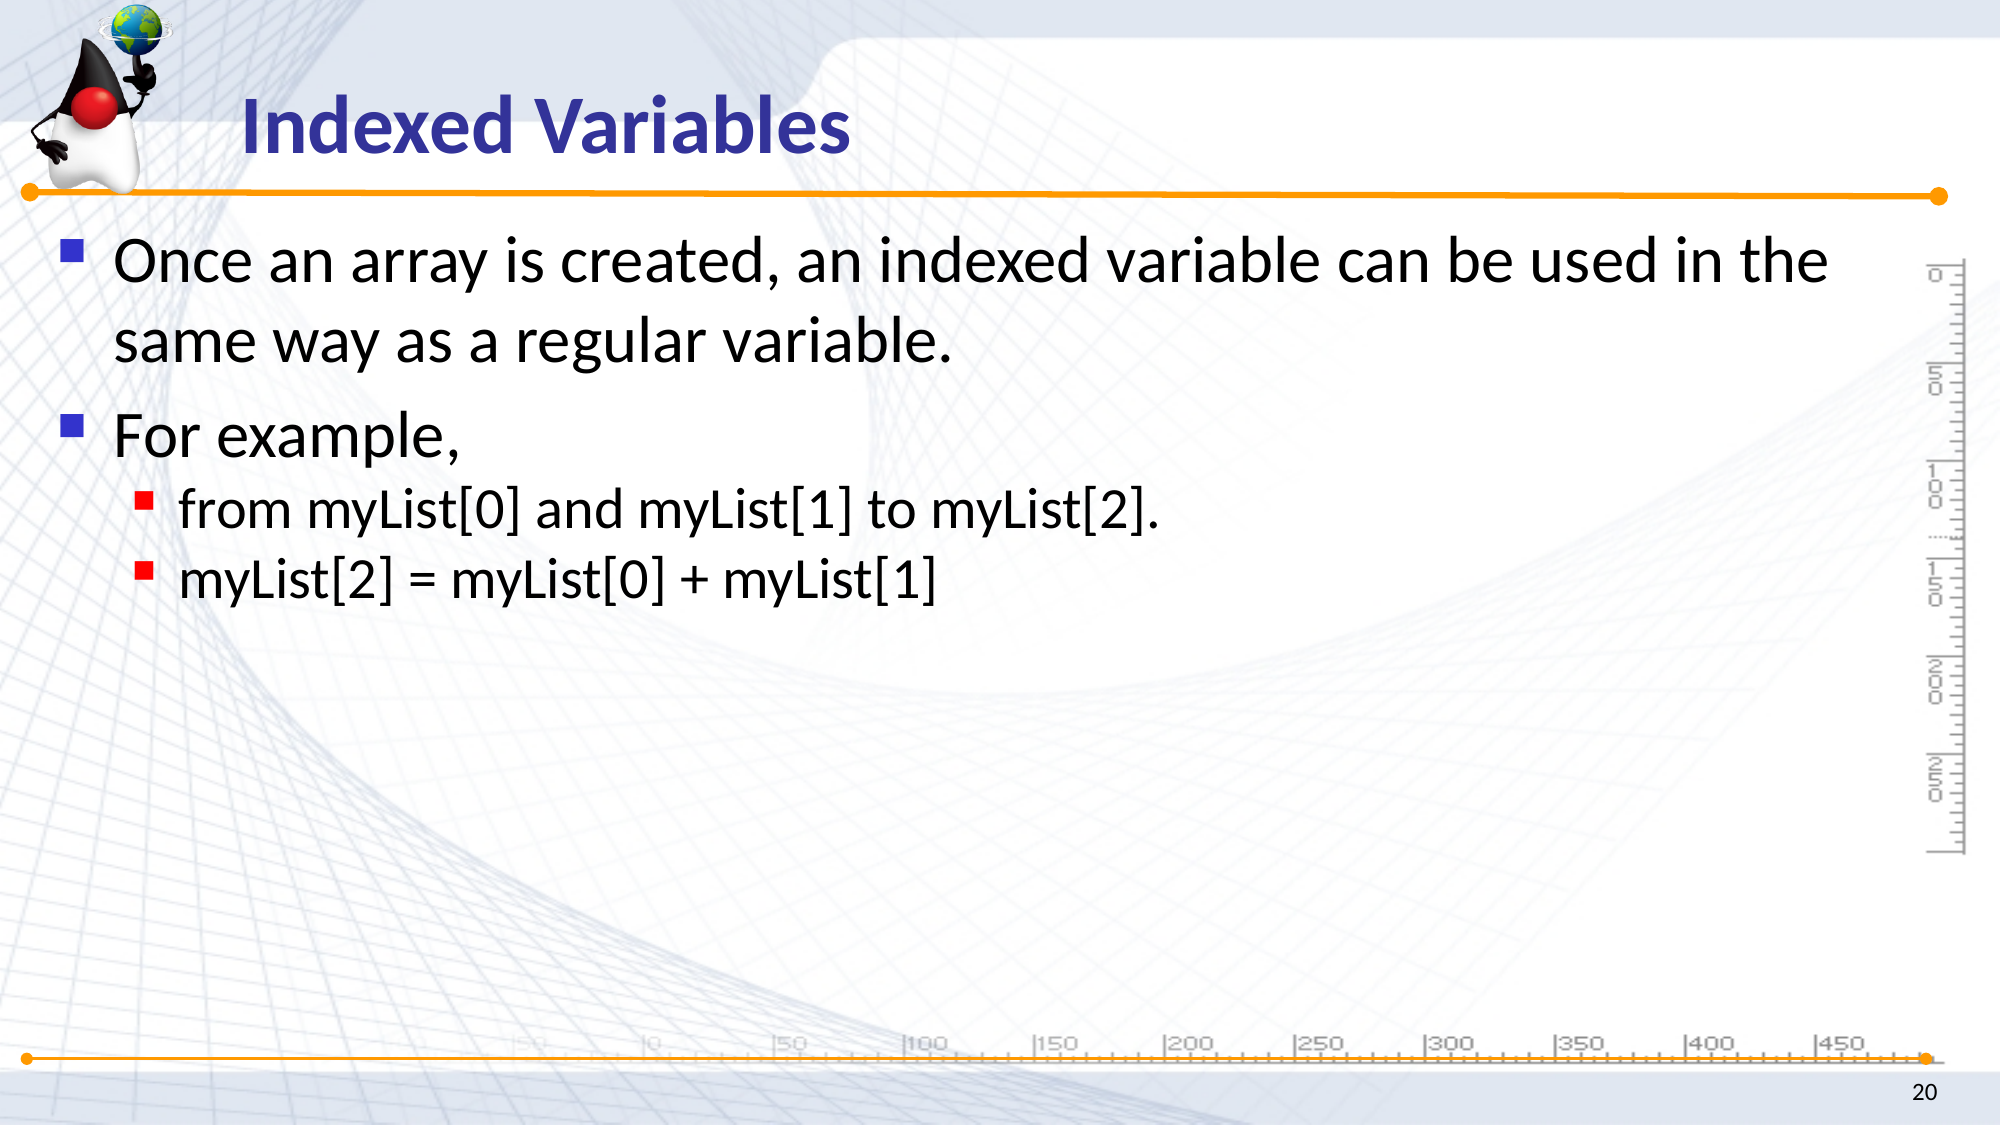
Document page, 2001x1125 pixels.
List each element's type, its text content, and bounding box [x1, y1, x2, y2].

picture [0, 0, 2000, 1125]
title Indexed Variables [232, 8, 1957, 179]
slide_number 20 [1902, 1071, 1946, 1114]
list Once an array is created, an indexed variable can be used in the same way as a regular variable. For example, from myList[0] and myList[1] to myList[2]. myList[2] = myList[0] + myList[1] [48, 207, 1950, 1000]
